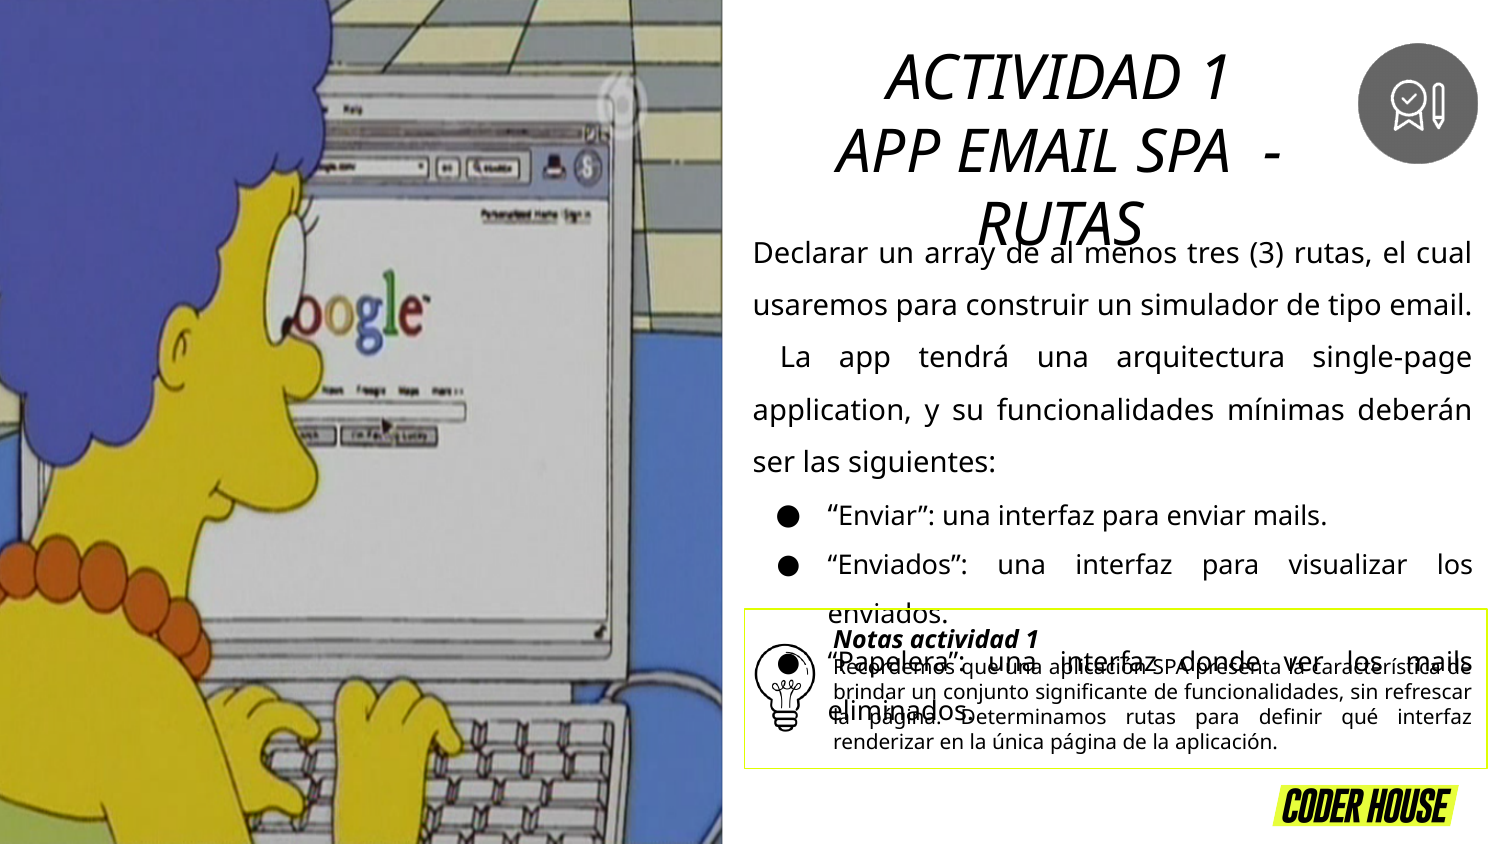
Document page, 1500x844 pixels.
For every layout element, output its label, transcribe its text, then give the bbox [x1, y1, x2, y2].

text_box ACTIVIDAD 1 APP EMAIL SPA - RUTAS [749, 22, 1371, 185]
text_box Declarar un array de al menos tres (3) rutas, el cual usaremos para construir un simulador de tipo email. La app tendrá una arquitectura single-page application, y su funcionalidades mínimas deberán ser las siguientes: “Enviar”: una interfaz para enviar mails. “Enviados”: una interfaz para visualizar los enviados. “Papelera”: una interfaz donde ver los mails eliminados. [737, 201, 1488, 643]
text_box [744, 608, 1488, 771]
picture [0, 0, 723, 844]
picture [1267, 777, 1464, 833]
picture [1358, 43, 1479, 164]
